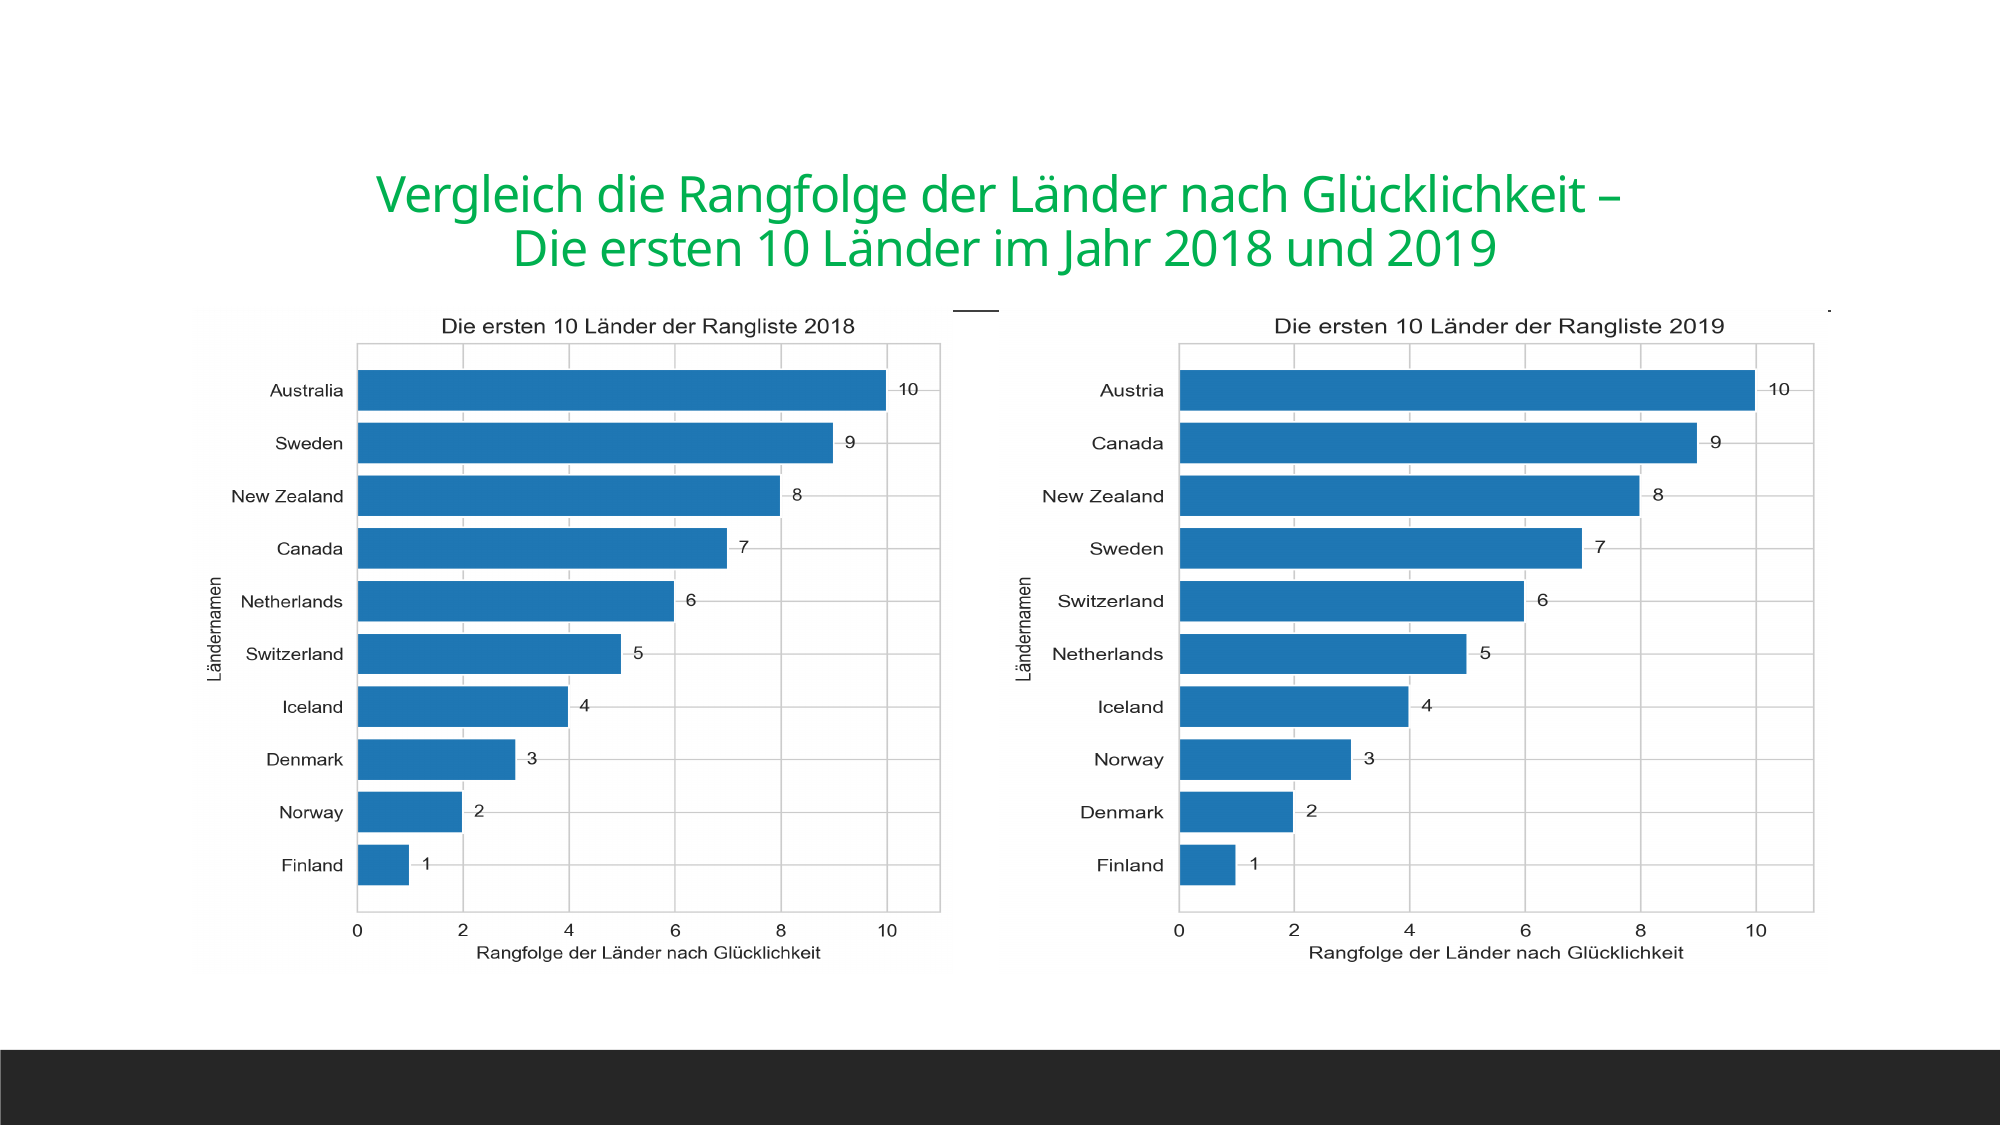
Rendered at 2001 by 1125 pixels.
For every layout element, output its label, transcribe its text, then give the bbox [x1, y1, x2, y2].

picture [999, 306, 1829, 975]
title Vergleich die Rangfolge der Länder nach Glücklichkeit – Die ersten 10 Länder im Jahr 2018 und 2019 [180, 47, 1830, 285]
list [192, 306, 953, 975]
